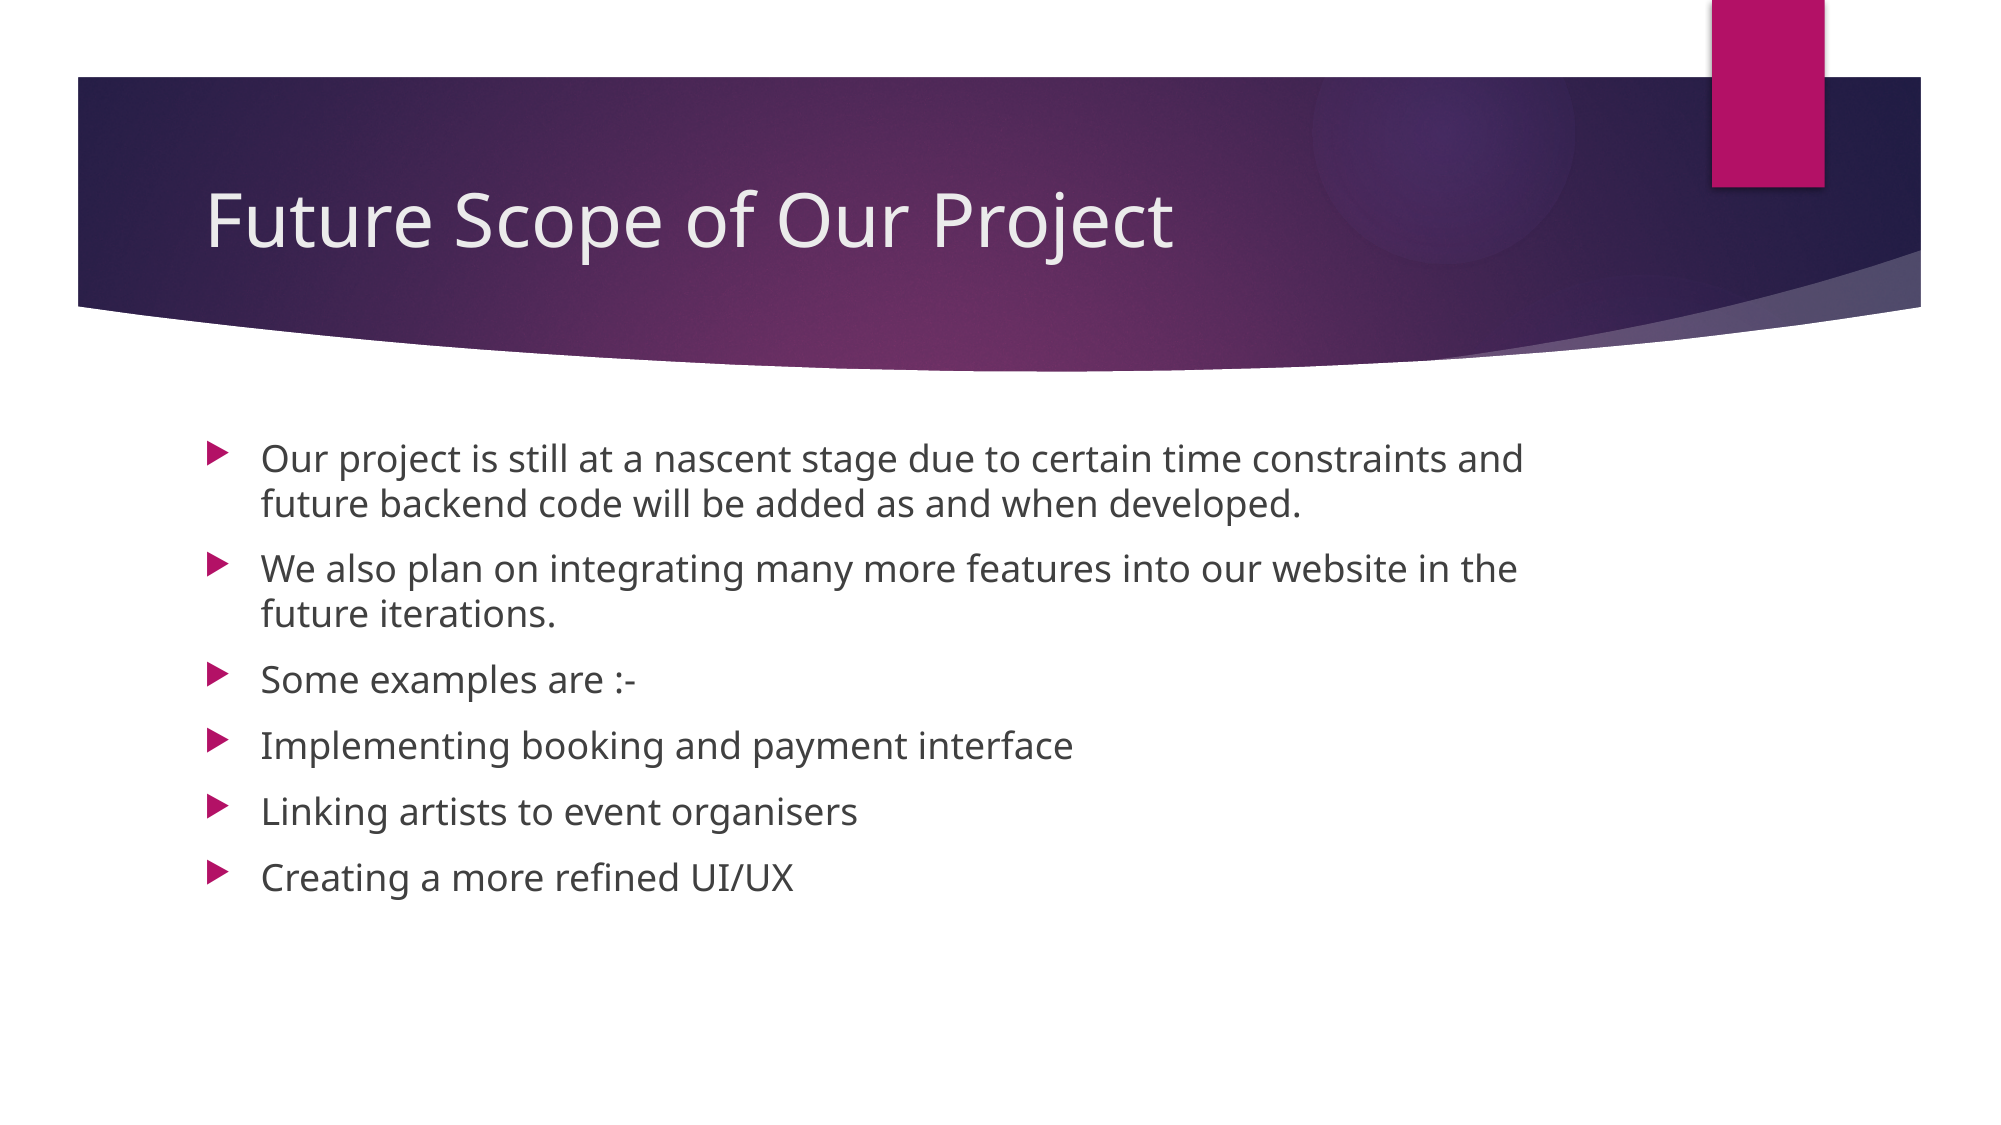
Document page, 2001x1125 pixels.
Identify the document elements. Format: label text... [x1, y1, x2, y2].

title Future Scope of Our Project [189, 159, 1627, 276]
list Our project is still at a nascent stage due to certain time constraints and future backend code will be added as and when developed. We also plan on integrating many more features into our website in the future iterations. Some examples are :- Implementing booking and payment interface Linking artists to event organisers Creating a more refined UI/UX [189, 427, 1638, 988]
